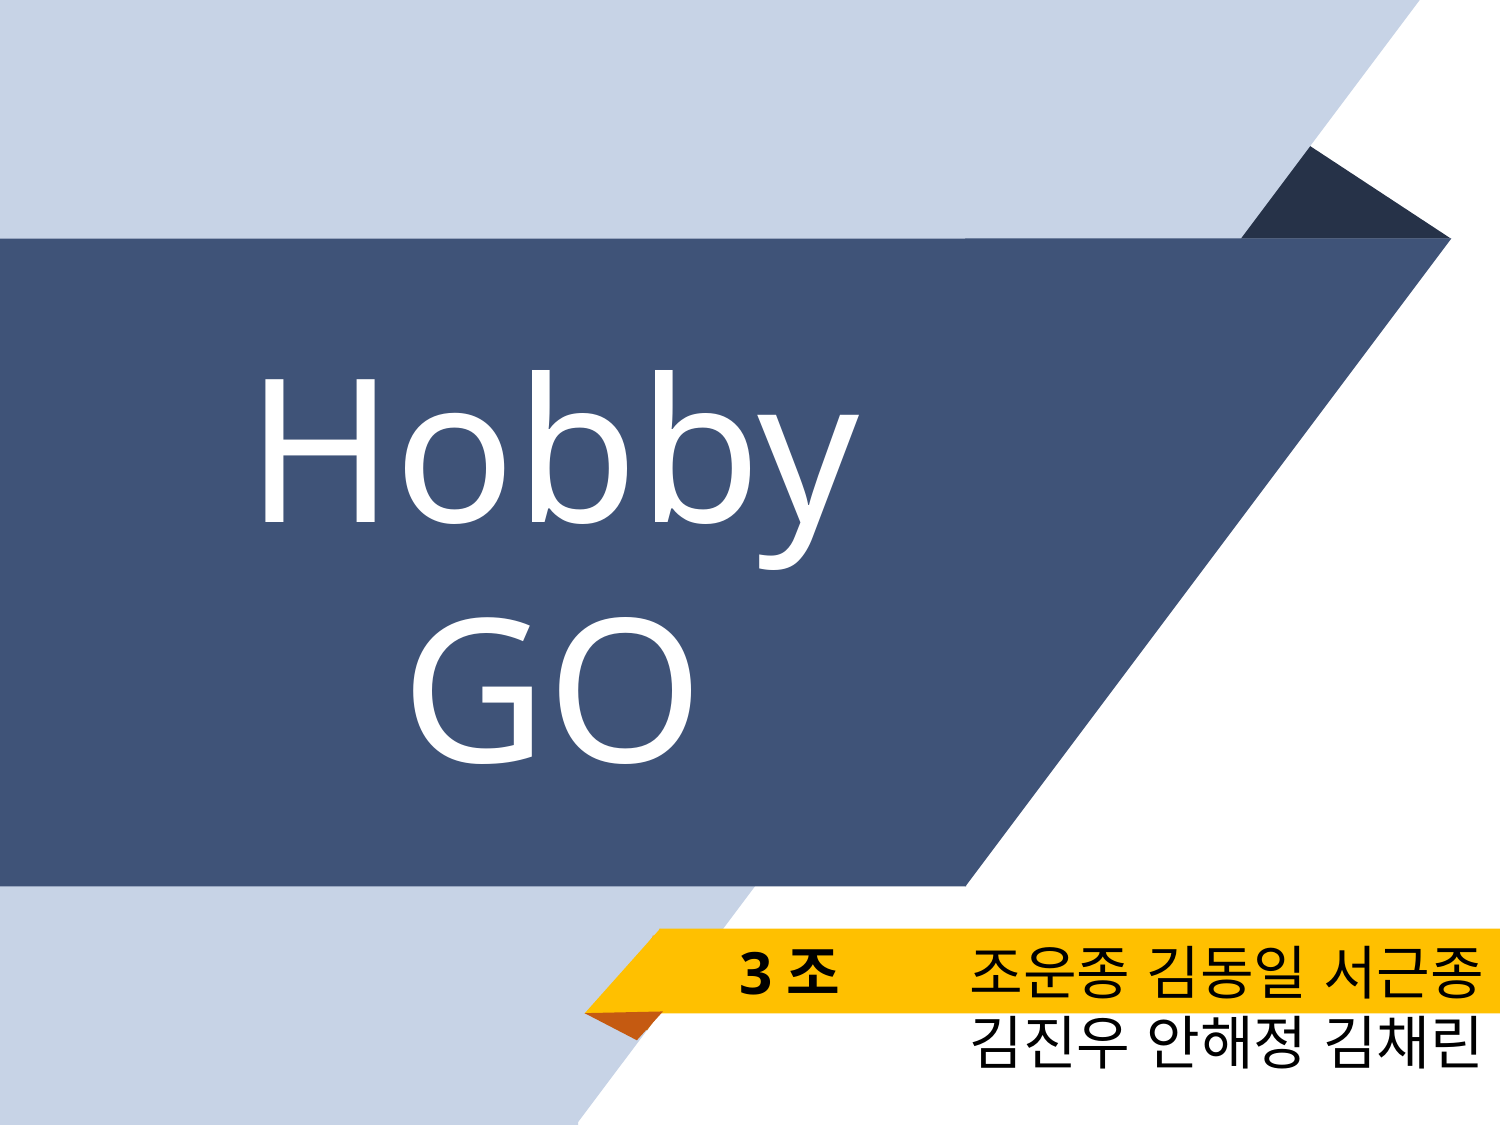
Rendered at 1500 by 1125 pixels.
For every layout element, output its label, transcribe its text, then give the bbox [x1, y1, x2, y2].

title Hobby GO [112, 238, 994, 887]
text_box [584, 928, 1500, 1041]
text_box 3조 조운종 김동일 서근종 김진우 안해정 김채린 [584, 1049, 1499, 1084]
